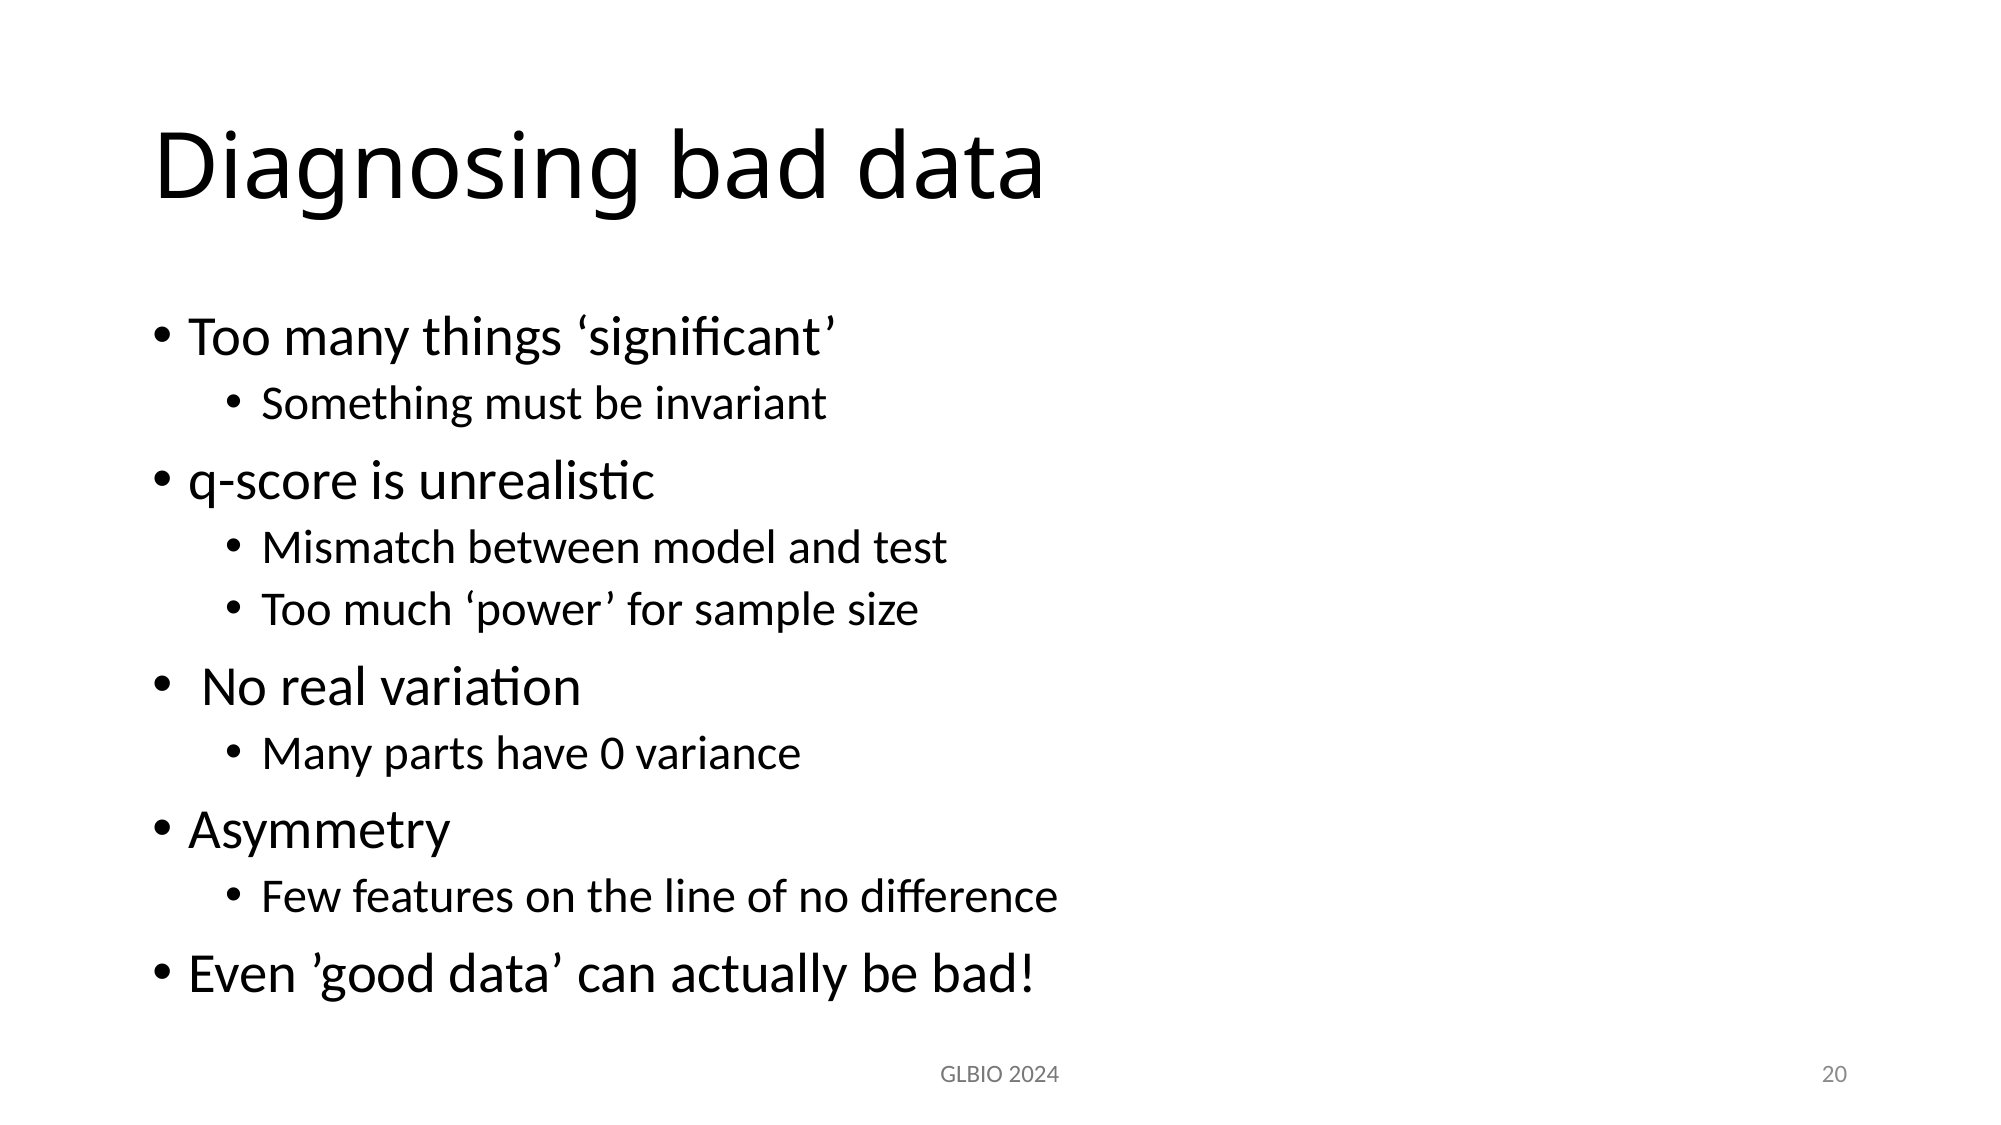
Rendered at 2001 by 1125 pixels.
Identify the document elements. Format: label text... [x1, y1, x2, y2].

title Diagnosing bad data [137, 59, 1863, 278]
list Too many things ‘significant’ Something must be invariant q-score is unrealistic Mismatch between model and test Too much ‘power’ for sample size No real variation Many parts have 0 variance Asymmetry Few features on the line of no difference Even ’good data’ can actually be bad! [137, 299, 1863, 1014]
footer GLBIO 2024 [662, 1042, 1338, 1103]
slide_number 20 [1412, 1042, 1863, 1103]
